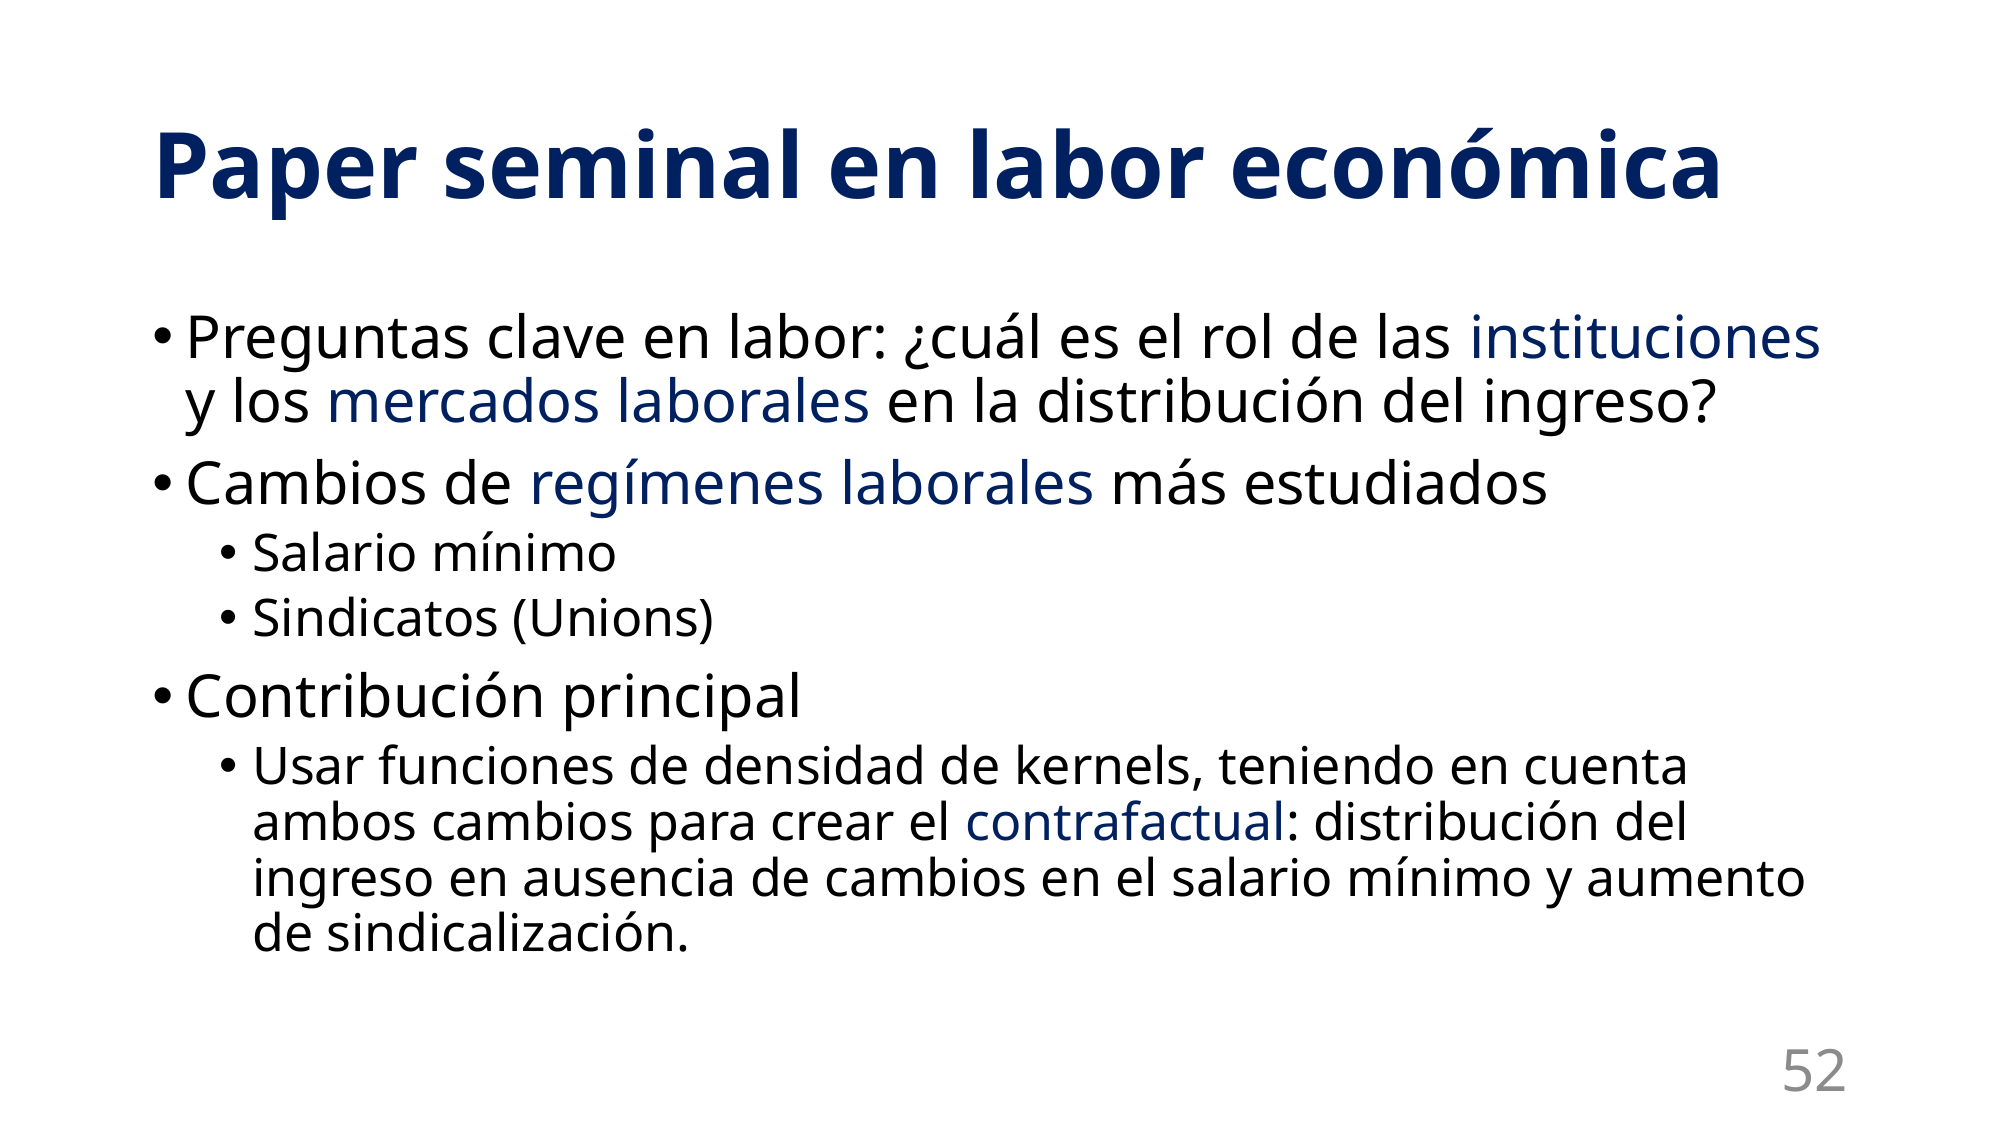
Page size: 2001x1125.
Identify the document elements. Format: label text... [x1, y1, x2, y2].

title Paper seminal en labor económica [137, 59, 1863, 278]
slide_number 52 [1412, 1042, 1863, 1103]
list Preguntas clave en labor: ¿cuál es el rol de las instituciones y los mercados laborales en la distribución del ingreso? Cambios de regímenes laborales más estudiados Salario mínimo Sindicatos (Unions) Contribución principal Usar funciones de densidad de kernels, teniendo en cuenta ambos cambios para crear el contrafactual: distribución del ingreso en ausencia de cambios en el salario mínimo y aumento de sindicalización. [137, 299, 1863, 1014]
